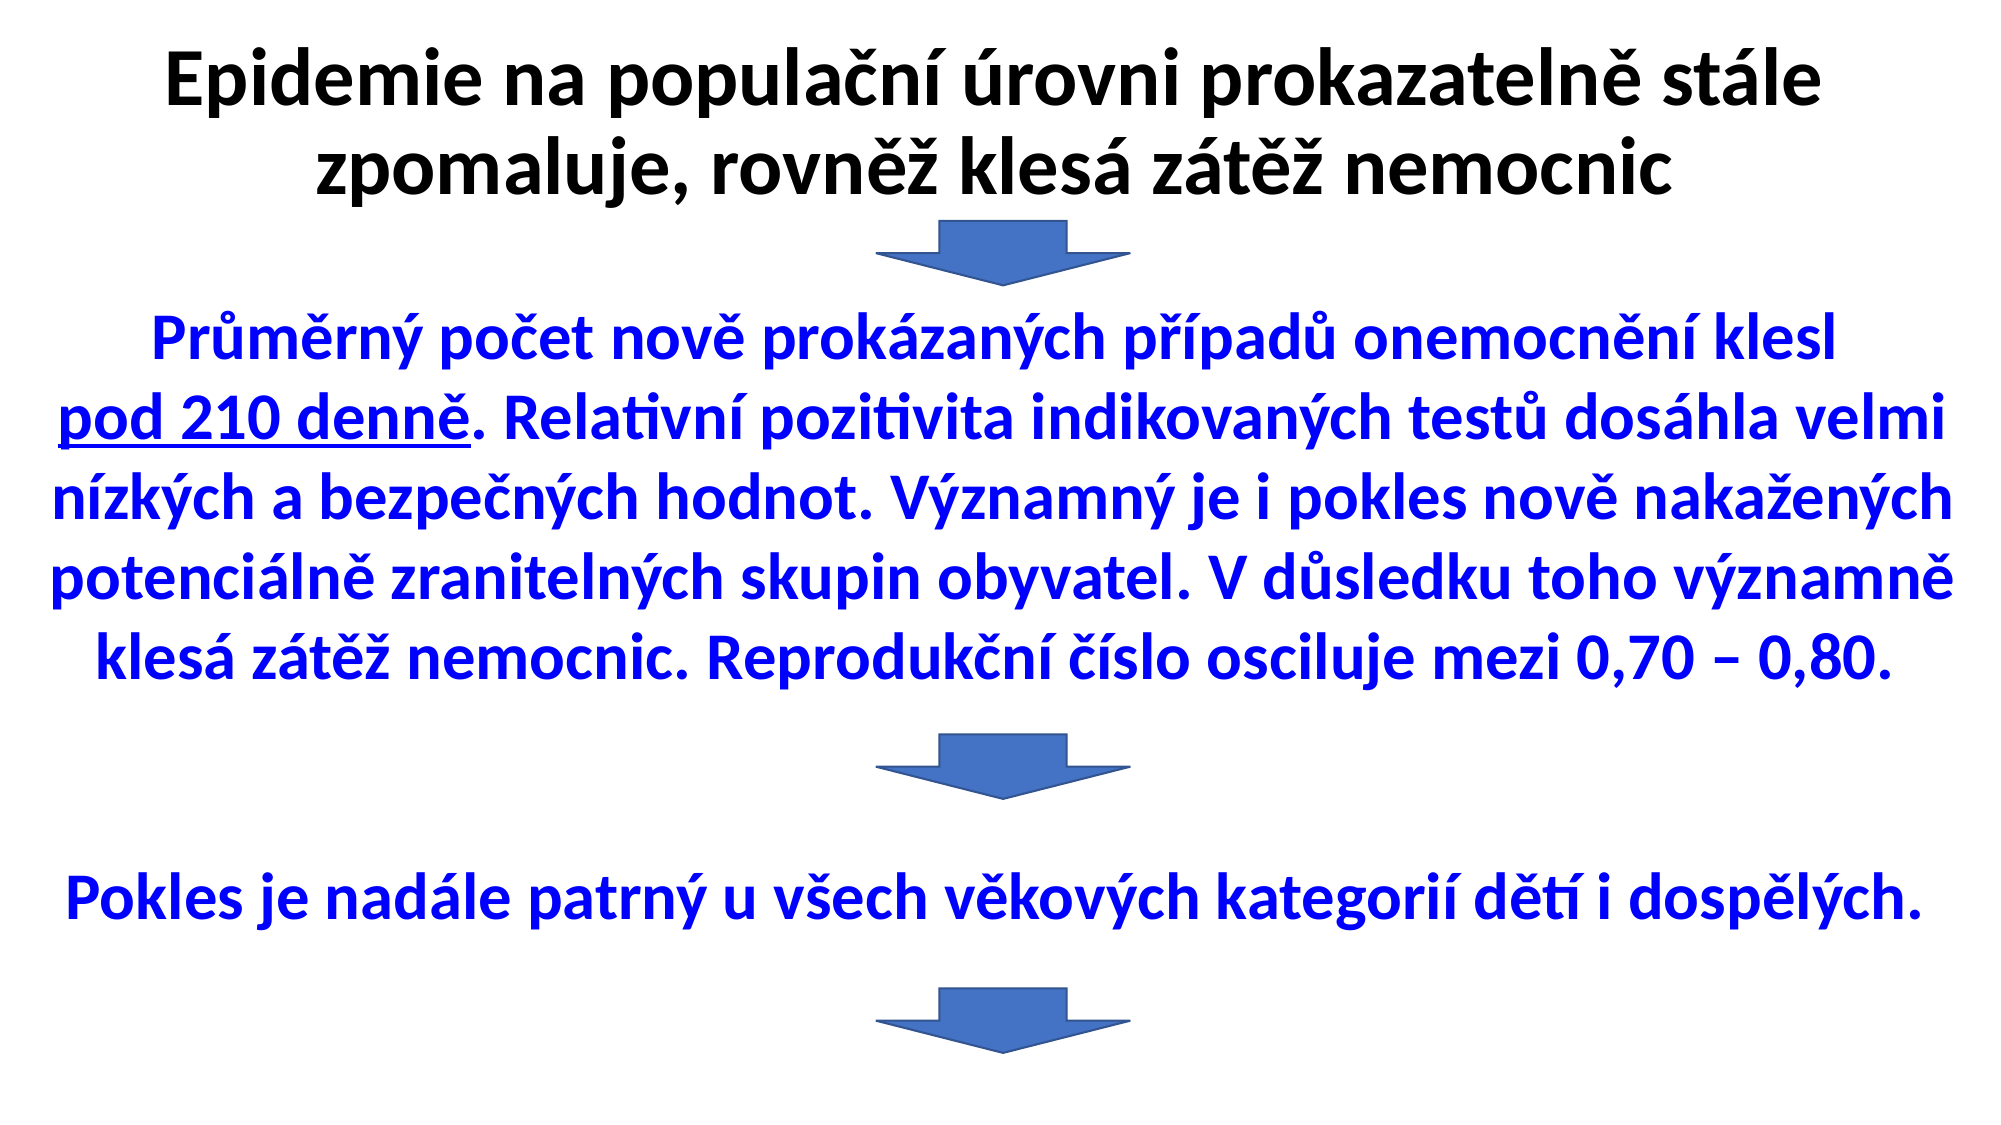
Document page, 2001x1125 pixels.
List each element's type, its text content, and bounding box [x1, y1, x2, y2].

text_box [875, 221, 1131, 287]
text_box Průměrný počet nově prokázaných případů onemocnění klesl pod 210 denně. Relativní pozitivita indikovaných testů dosáhla velmi nízkých a bezpečných hodnot. Významný je i pokles nově nakažených potenciálně zranitelných skupin obyvatel. V důsledku toho významně klesá zátěž nemocnic. Reprodukční číslo osciluje mezi 0,70 – 0,80. Pokles je nadále patrný u všech věkových kategorií dětí i dospělých. [33, 285, 1973, 940]
text_box [875, 987, 1131, 1054]
text_box [875, 733, 1131, 800]
text_box Epidemie na populační úrovni prokazatelně stále zpomaluje, rovněž klesá zátěž nemocnic [72, 27, 1918, 221]
